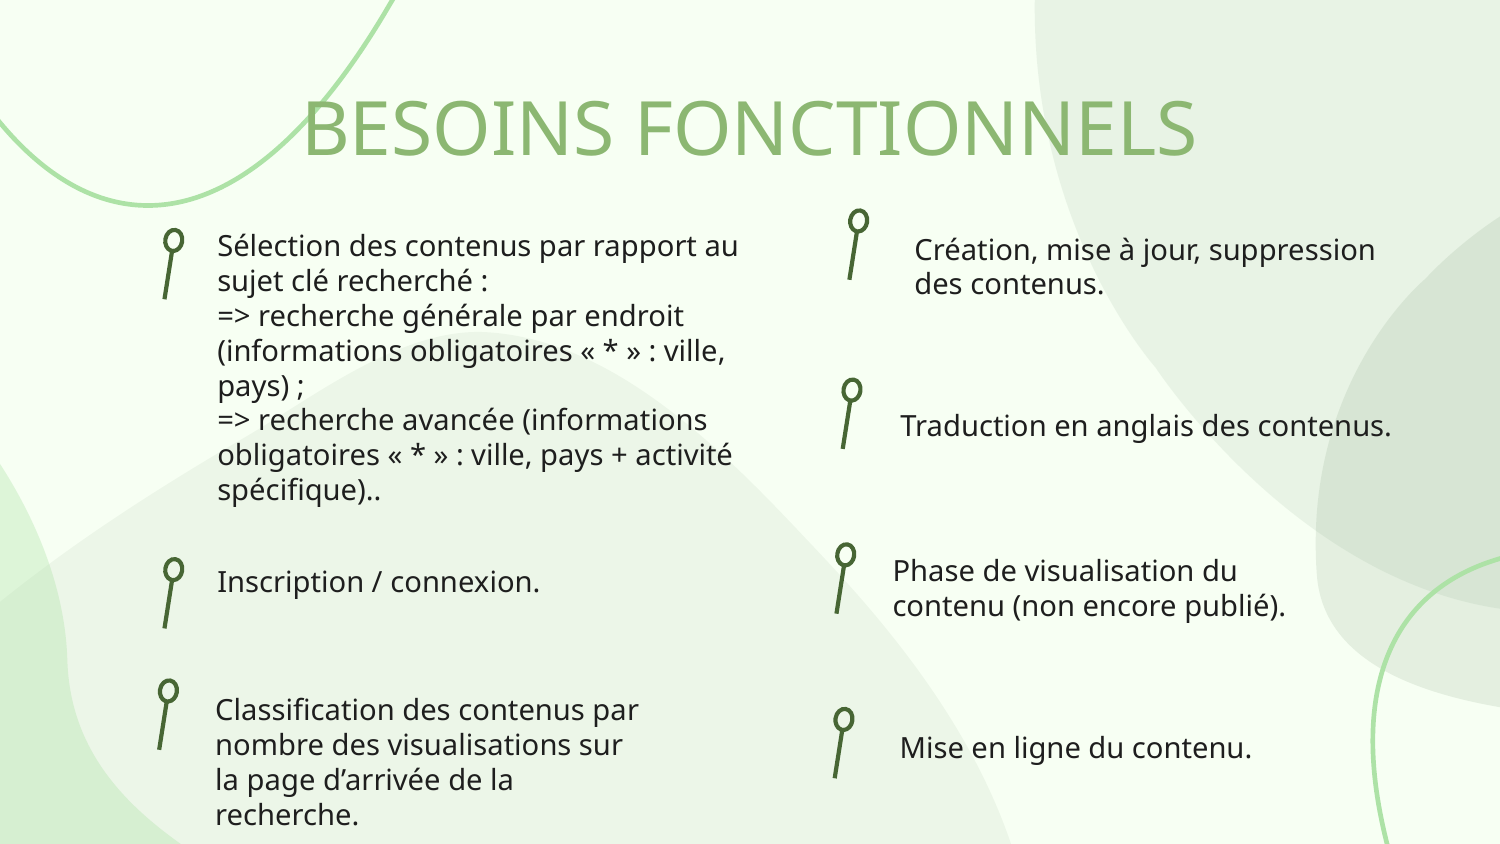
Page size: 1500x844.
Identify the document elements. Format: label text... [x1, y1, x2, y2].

text_box [162, 227, 185, 300]
text_box [157, 678, 179, 751]
text_box Sélection des contenus par rapport au sujet clé recherché : => recherche générale par endroit (informations obligatoires « * » : ville, pays) ; => recherche avancée (informations obligatoires « * » : ville, pays + activité spécifique).. [202, 211, 805, 496]
text_box Inscription / connexion. [202, 548, 736, 625]
text_box Création, mise à jour, suppression des contenus. [899, 215, 1404, 292]
text_box [840, 377, 863, 450]
text_box [832, 706, 855, 779]
subtitle Phase de visualisation du contenu (non encore publié). [877, 537, 1344, 633]
text_box Classification des contenus par nombre des visualisations sur la page d’arrivée de la recherche. [200, 676, 667, 808]
title BESOINS FONCTIONNELS [118, 71, 1382, 180]
subtitle Mise en ligne du contenu. [884, 714, 1336, 790]
text_box Traduction en anglais des contenus. [885, 391, 1419, 468]
text_box [834, 542, 857, 614]
text_box [847, 208, 870, 281]
text_box [162, 557, 185, 629]
